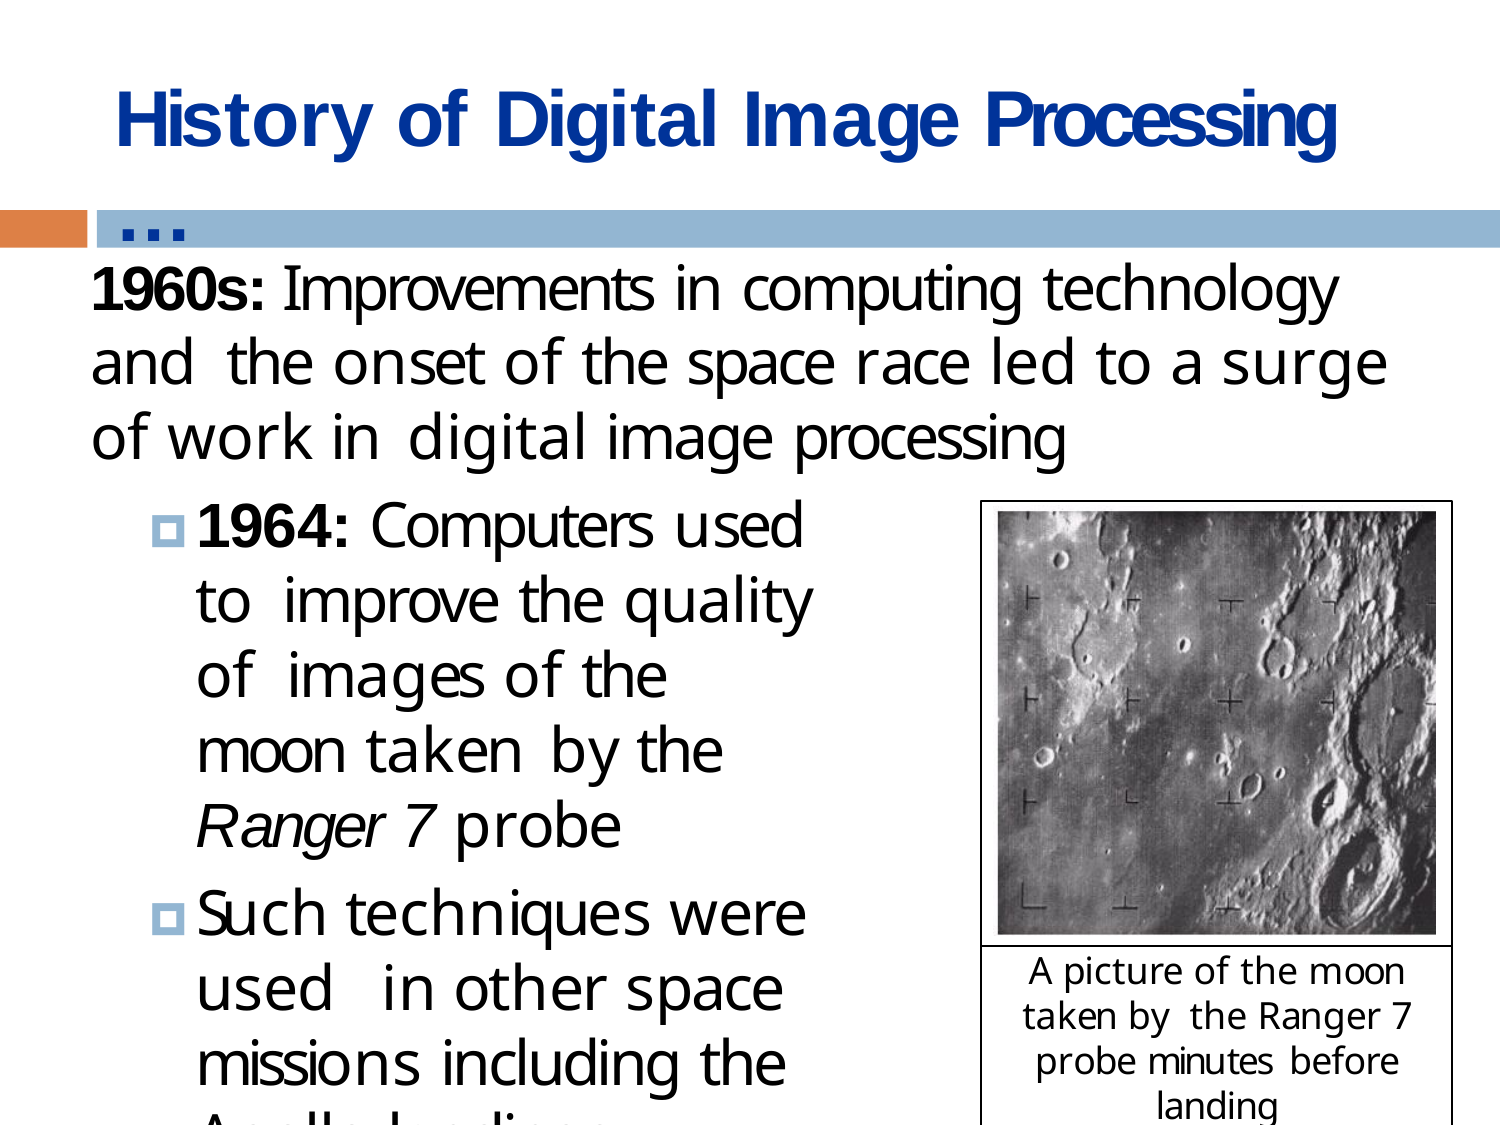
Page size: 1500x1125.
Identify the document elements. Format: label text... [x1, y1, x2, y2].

text_box [981, 500, 1453, 946]
text_box 🞑 1964: Computers used to improve the quality of images of the moon taken by the Ranger 7 probe 🞑 Such techniques were used in other space missions including the Apollo landings [147, 483, 909, 1125]
picture [993, 505, 1436, 937]
title History of Digital Image Processing … [112, 64, 1385, 245]
text_box 1960s: Improvements in computing technology and the onset of the space race led to a surge of work in digital image processing [87, 245, 1397, 473]
text_box A picture of the moon taken by the Ranger 7 probe minutes before landing [981, 946, 1453, 1125]
